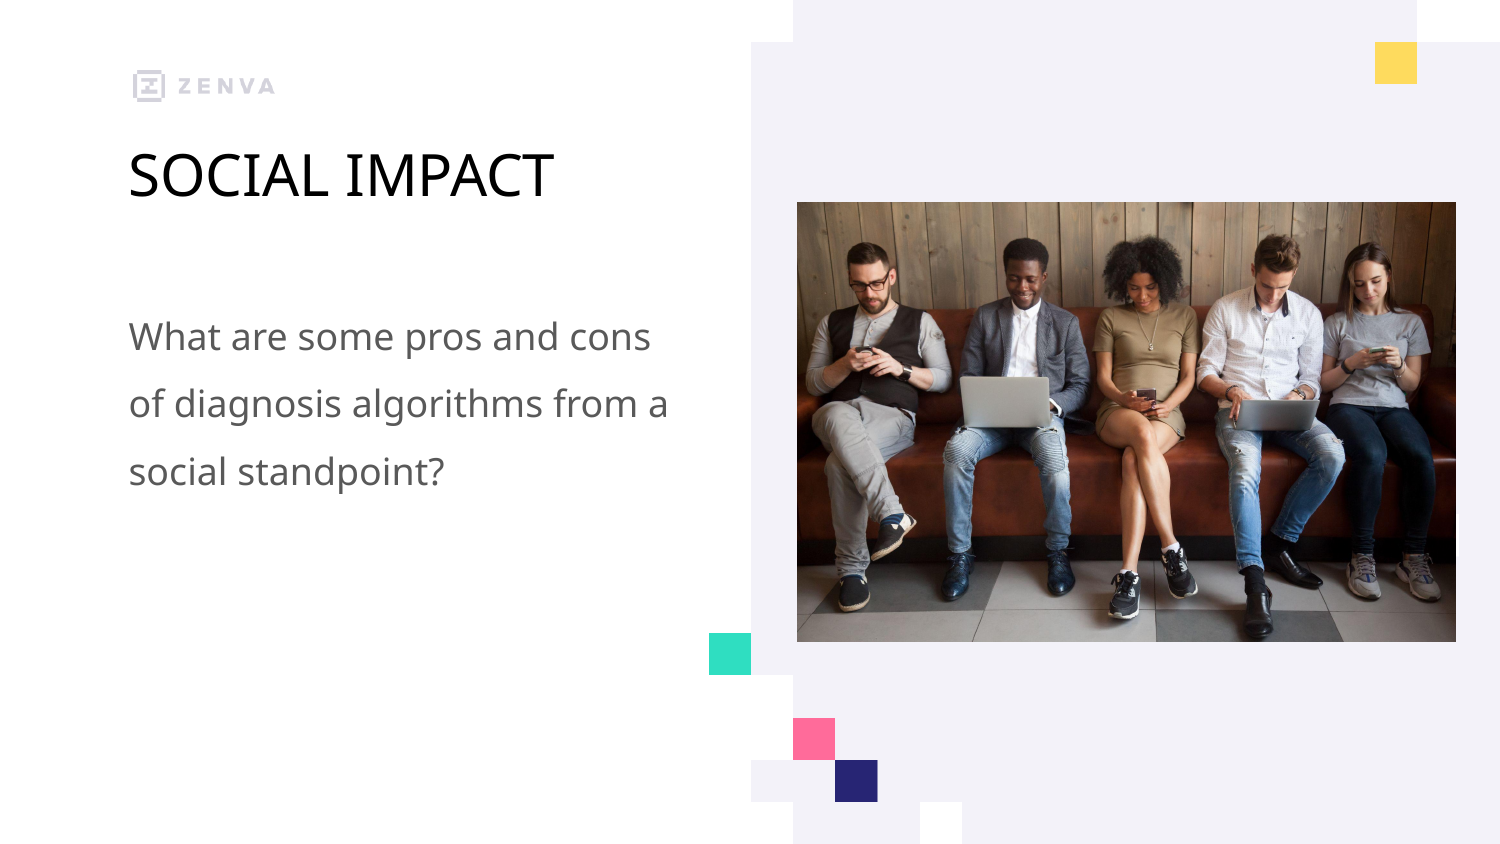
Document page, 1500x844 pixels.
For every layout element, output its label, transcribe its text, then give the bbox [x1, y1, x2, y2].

title SOCIAL IMPACT [113, 123, 1156, 217]
picture [0, 0, 1500, 844]
list What are some pros and cons of diagnosis algorithms from a social standpoint? [113, 275, 686, 778]
